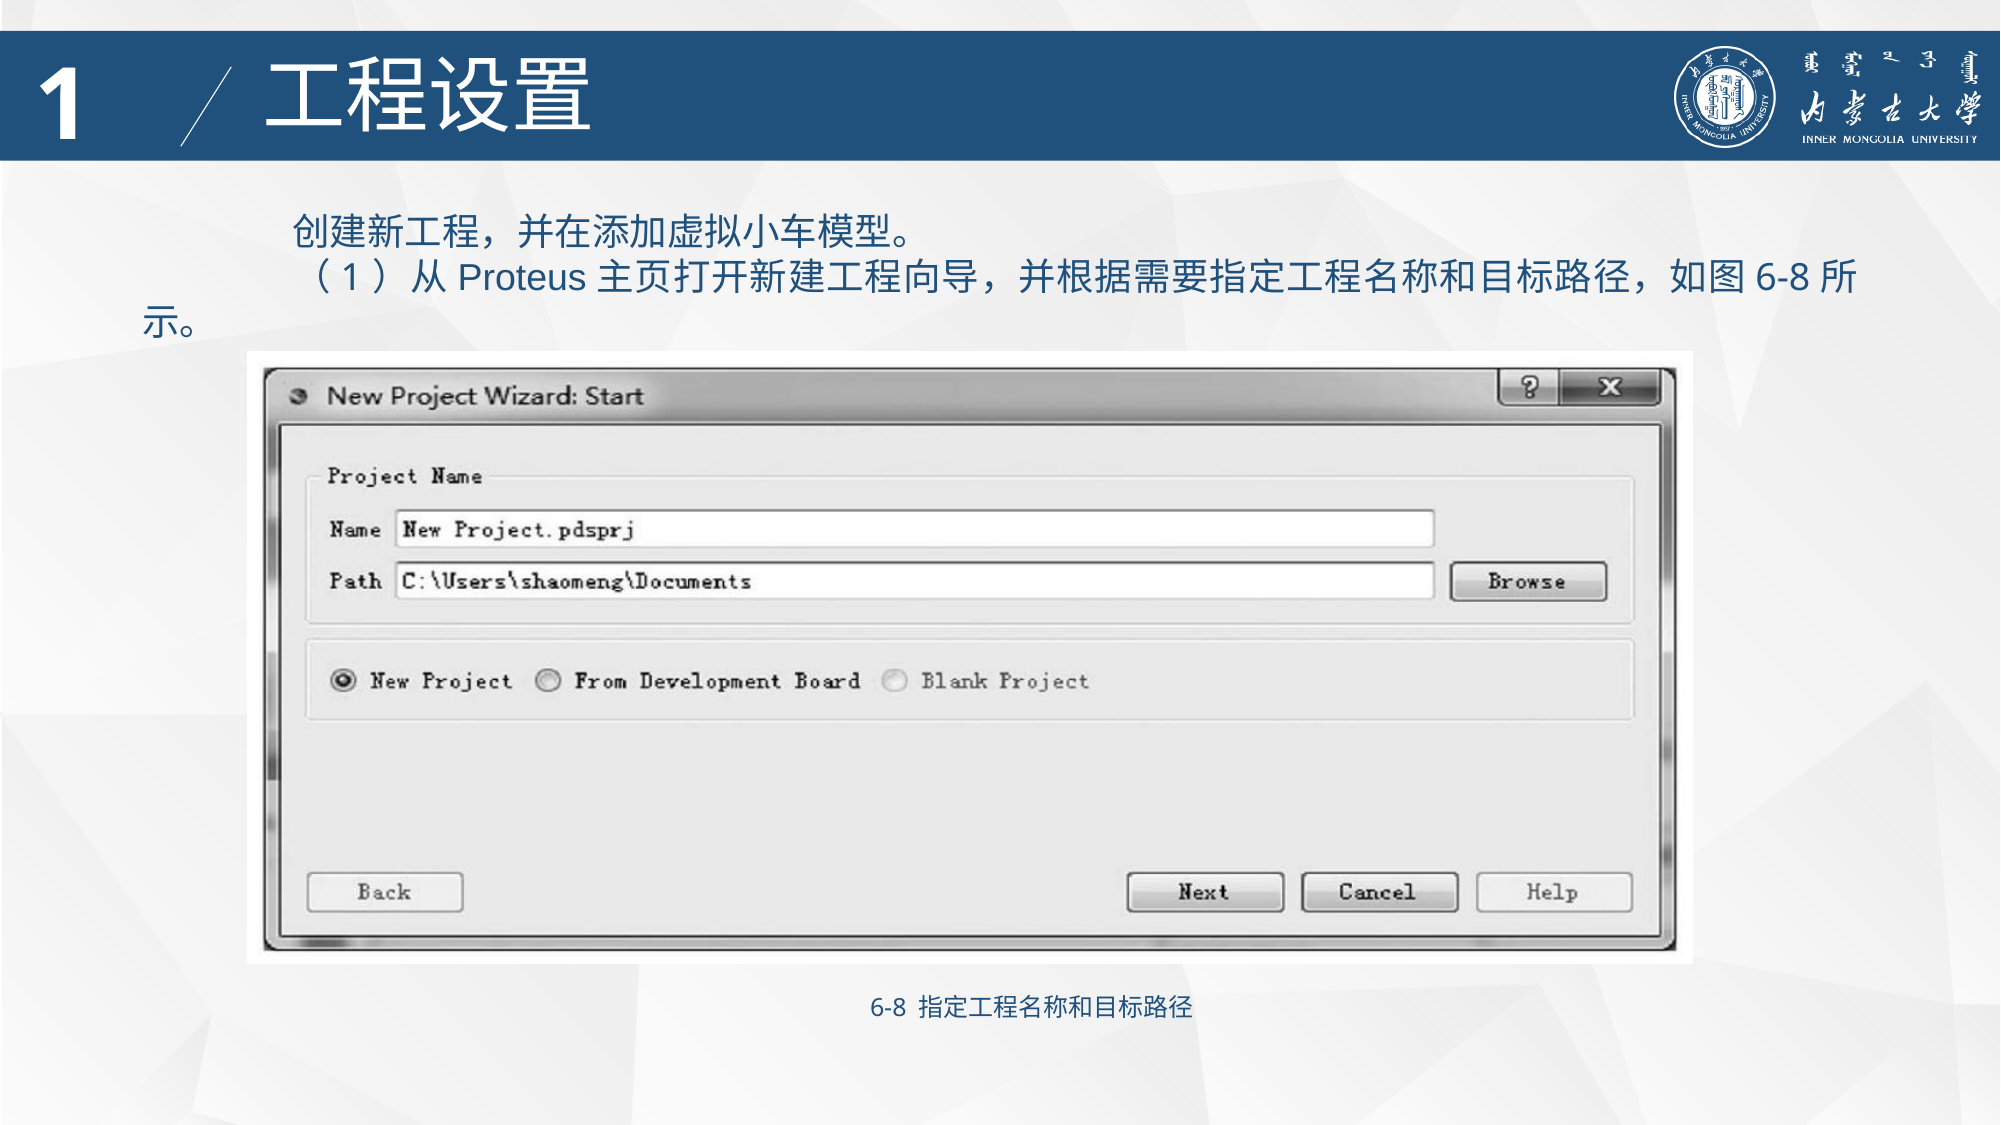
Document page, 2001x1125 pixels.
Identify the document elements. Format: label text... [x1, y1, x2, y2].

list 工程设置 [247, 45, 1036, 134]
text_box 6-8 指定工程名称和目标路径 [855, 987, 1216, 1069]
picture [0, 0, 2001, 1125]
picture [1673, 46, 1986, 150]
text_box 创建新工程，并在添加虚拟小车模型。 （1）从Proteus主页打开新建工程向导，并根据需要指定工程名称和目标路径，如图6-8所示。 [127, 200, 1873, 396]
list 1 [19, 45, 200, 212]
